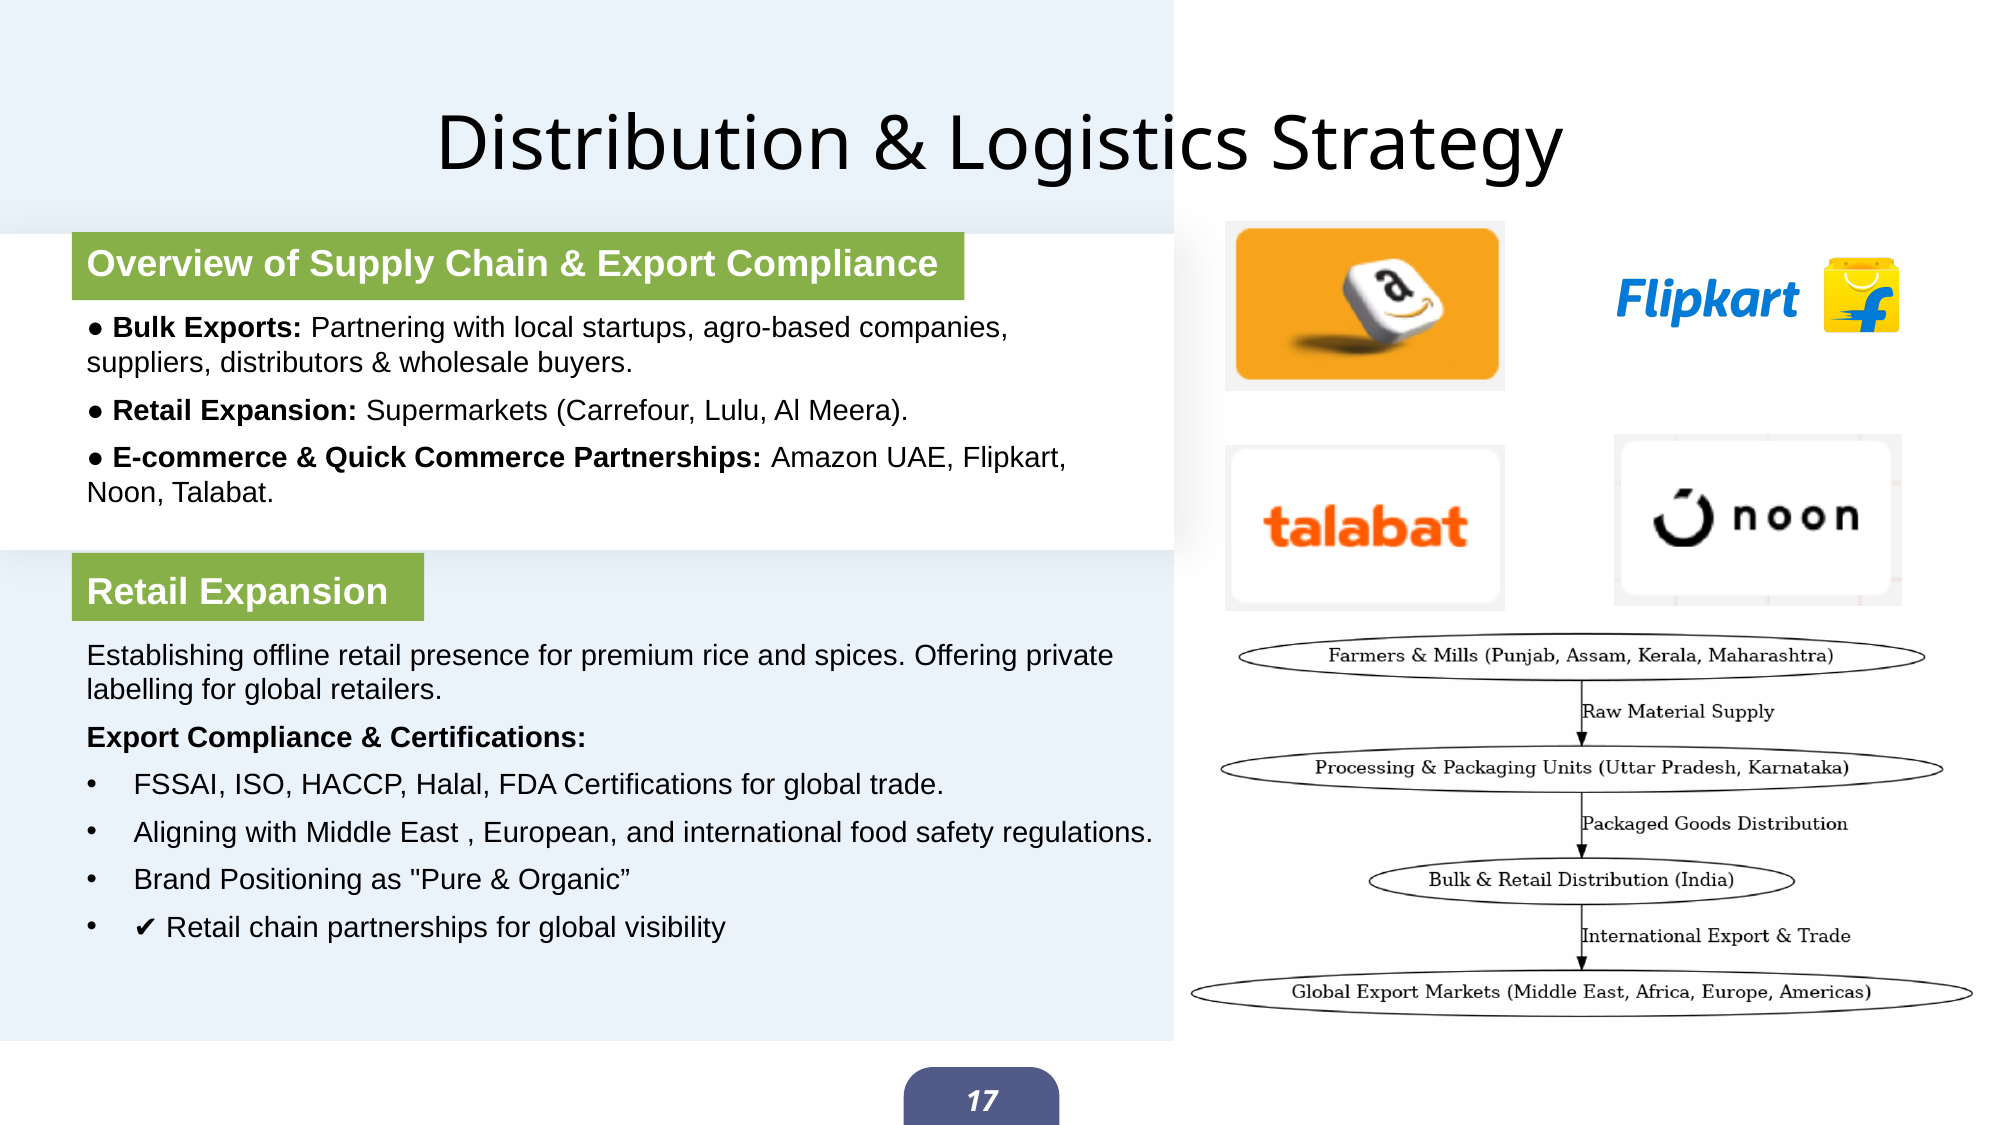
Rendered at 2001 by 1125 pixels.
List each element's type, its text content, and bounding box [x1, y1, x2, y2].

picture [1224, 221, 1505, 391]
text_box Establishing offline retail presence for premium rice and spices. Offering private labelling for global retailers. Export Compliance & Certifications: FSSAI, ISO, HACCP, Halal, FDA Certifications for global trade. Aligning with Middle East , European, and international food safety regulations. Brand Positioning as "Pure & Organic” ✔ Retail chain partnerships for global visibility [71, 628, 1185, 928]
picture [1185, 628, 1981, 1029]
text_box [0, 551, 1175, 1042]
text_box [0, 233, 1175, 551]
picture [1614, 434, 1902, 606]
text_box [71, 292, 965, 300]
picture [1614, 214, 1902, 376]
picture [1224, 445, 1505, 611]
text_box ● Bulk Exports: Partnering with local startups, agro-based companies, suppliers, distributors & wholesale buyers. ● Retail Expansion: Supermarkets (Carrefour, Lulu, Al Meera). ● E-commerce & Quick Commerce Partnerships: Amazon UAE, Flipkart, Noon, Talabat. [71, 300, 1150, 531]
text_box [0, 0, 1175, 233]
text_box Distribution & Logistics Strategy [353, 71, 1647, 208]
text_box 17 [902, 1066, 1061, 1125]
text_box Overview of Supply Chain & Export Compliance [71, 231, 1175, 292]
text_box Retail Expansion [71, 558, 1175, 620]
text_box [71, 552, 425, 558]
